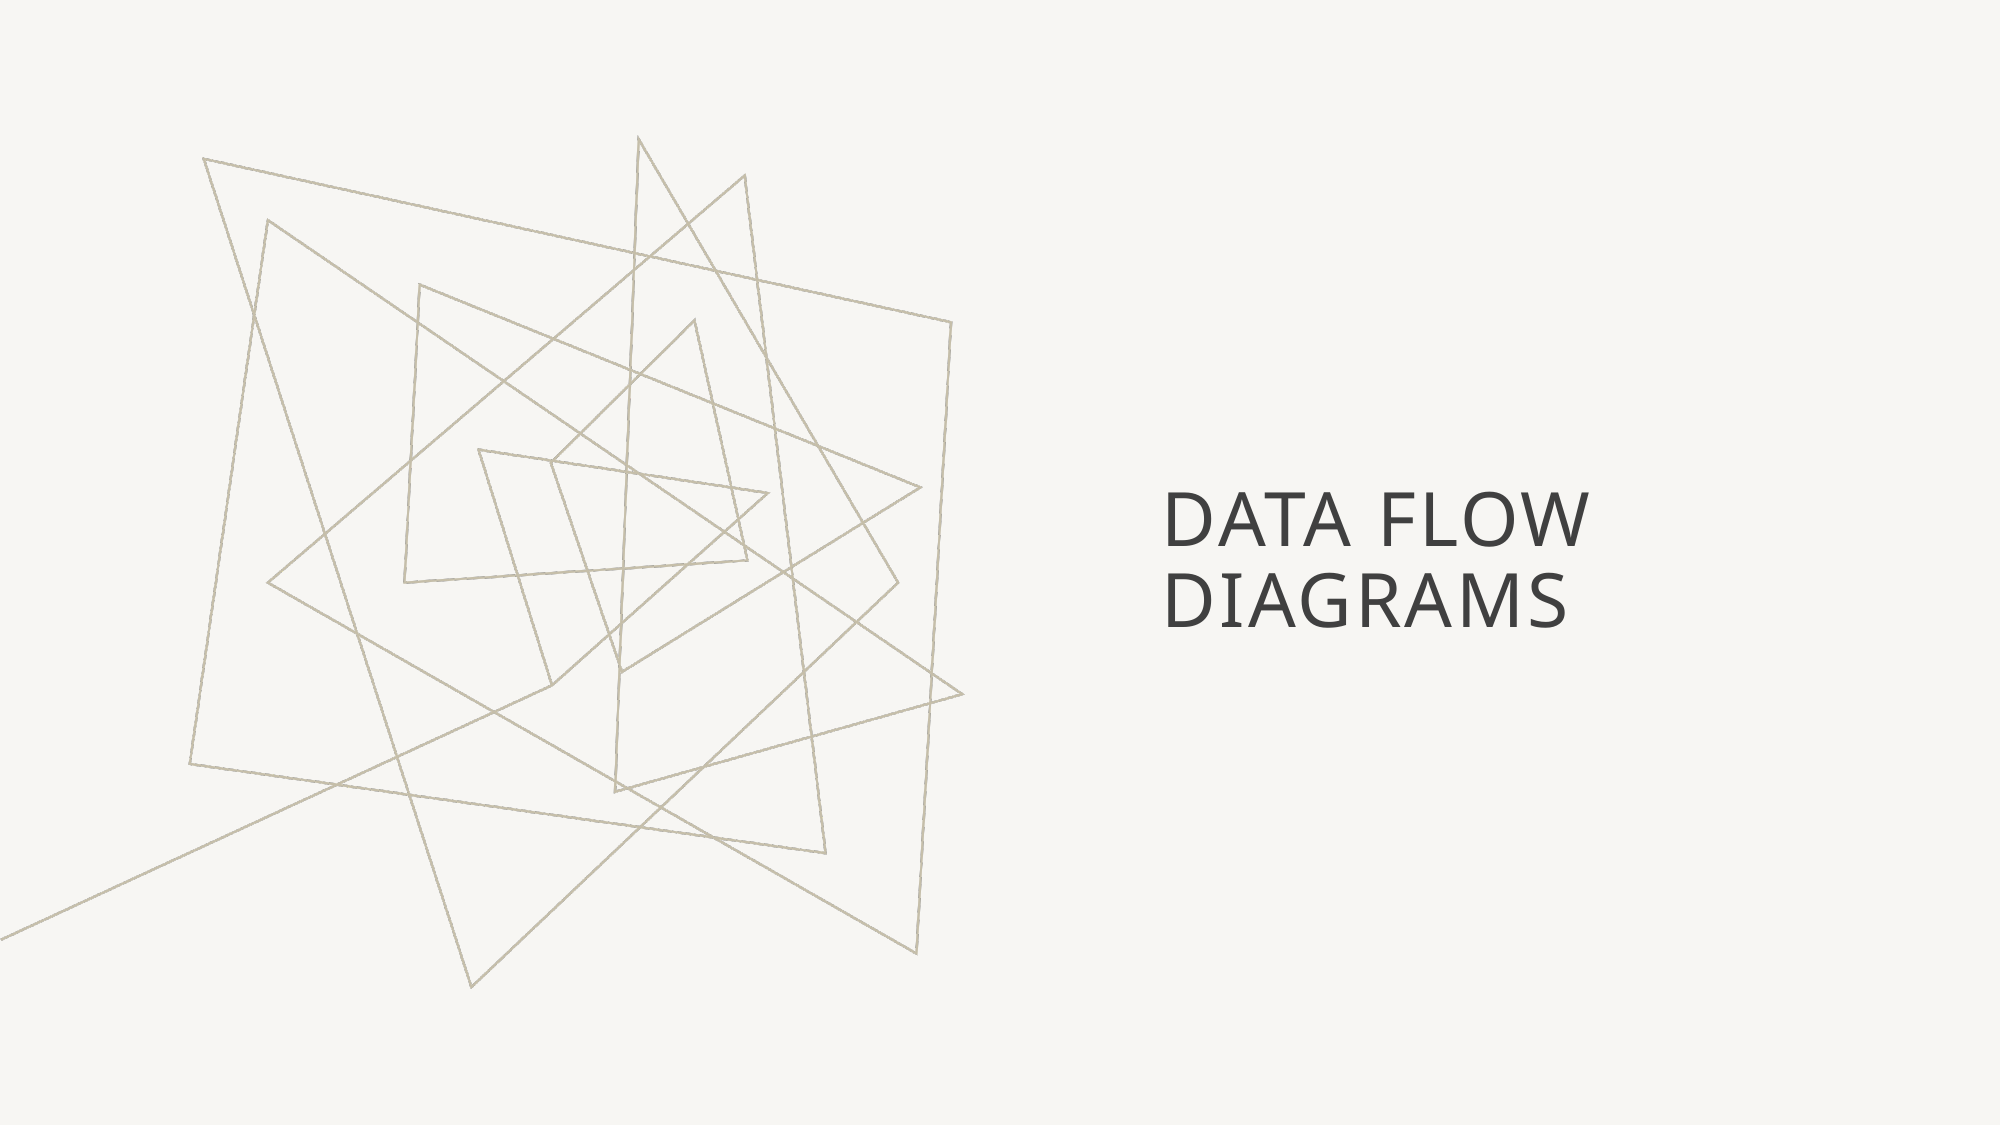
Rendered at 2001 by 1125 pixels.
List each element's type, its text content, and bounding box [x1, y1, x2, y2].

picture [0, 135, 965, 989]
title Data flow diagrams [1146, 421, 1833, 704]
